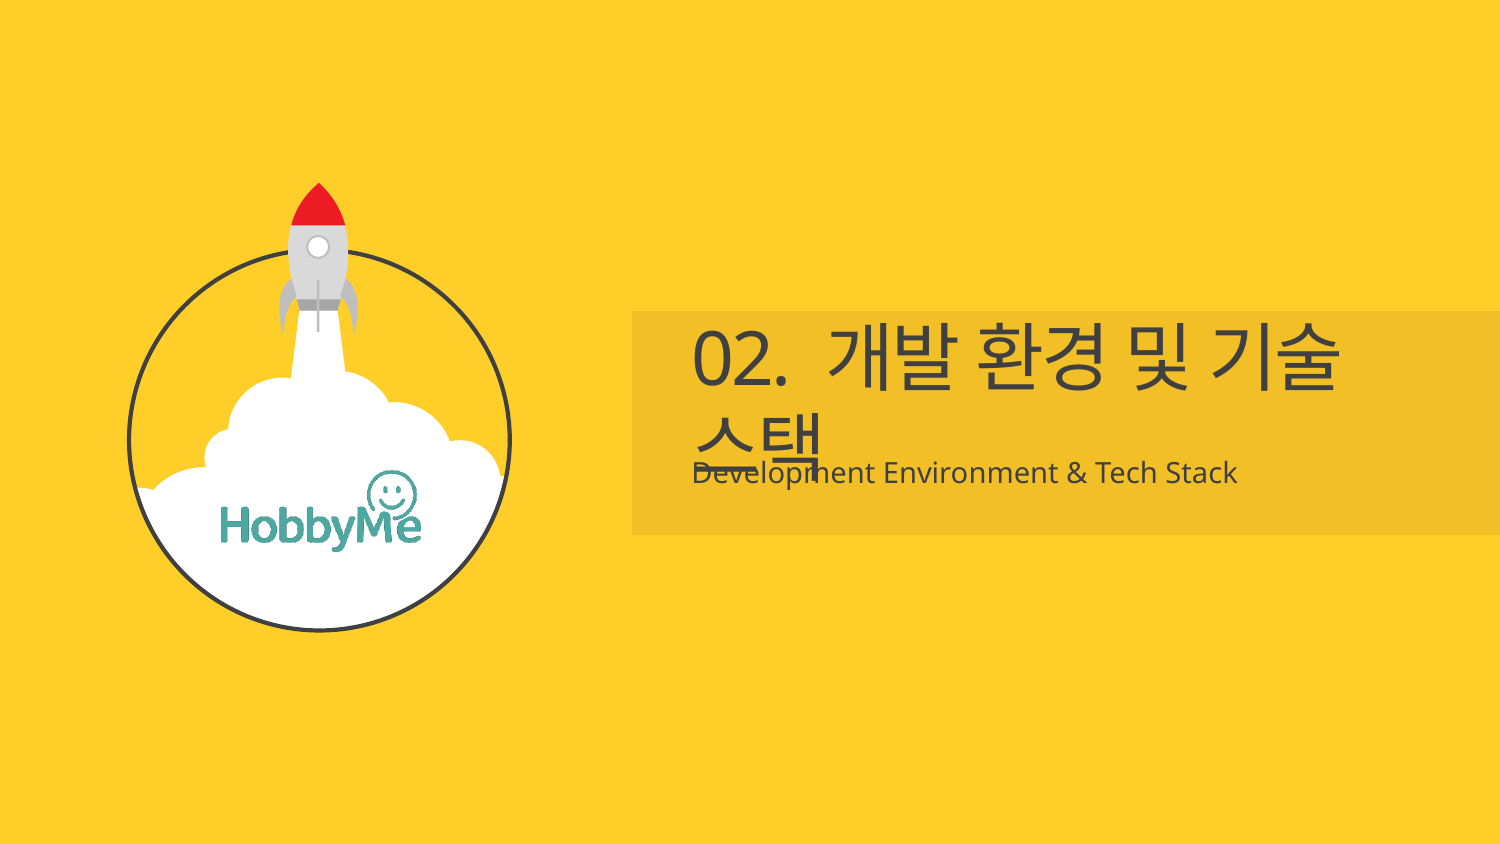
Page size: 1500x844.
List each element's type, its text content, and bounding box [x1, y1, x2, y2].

list Development Environment & Tech Stack [676, 447, 1500, 496]
picture [190, 466, 455, 554]
list 02. 개발 환경 및 기술 스택 [676, 353, 1500, 447]
